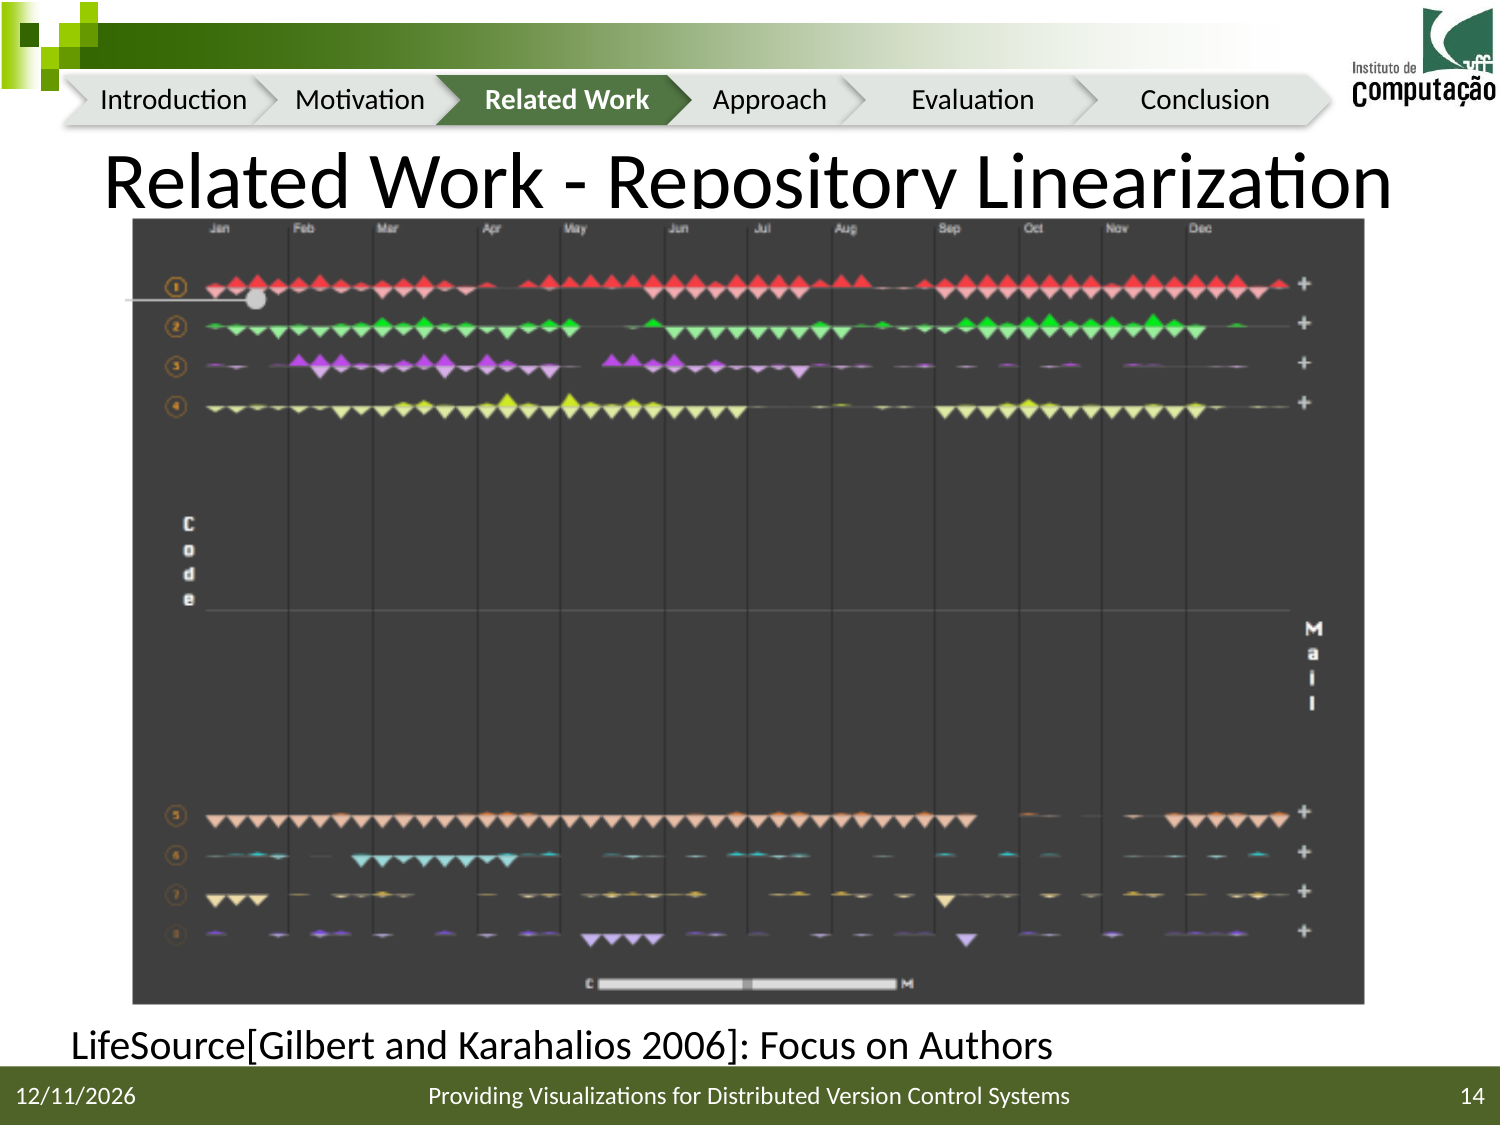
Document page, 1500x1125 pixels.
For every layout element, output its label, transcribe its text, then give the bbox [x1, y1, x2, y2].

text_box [62, 74, 1333, 126]
picture [124, 209, 1376, 1015]
slide_number 14 [1149, 1083, 1500, 1125]
list LifeSource[Gilbert and Karahalios 2006]: Focus on Authors [55, 1010, 1500, 1083]
footer Providing Visualizations for Distributed Version Control Systems [362, 1083, 1138, 1125]
title Related Work - Repository Linearization [23, 82, 1477, 270]
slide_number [0, 1065, 350, 1125]
